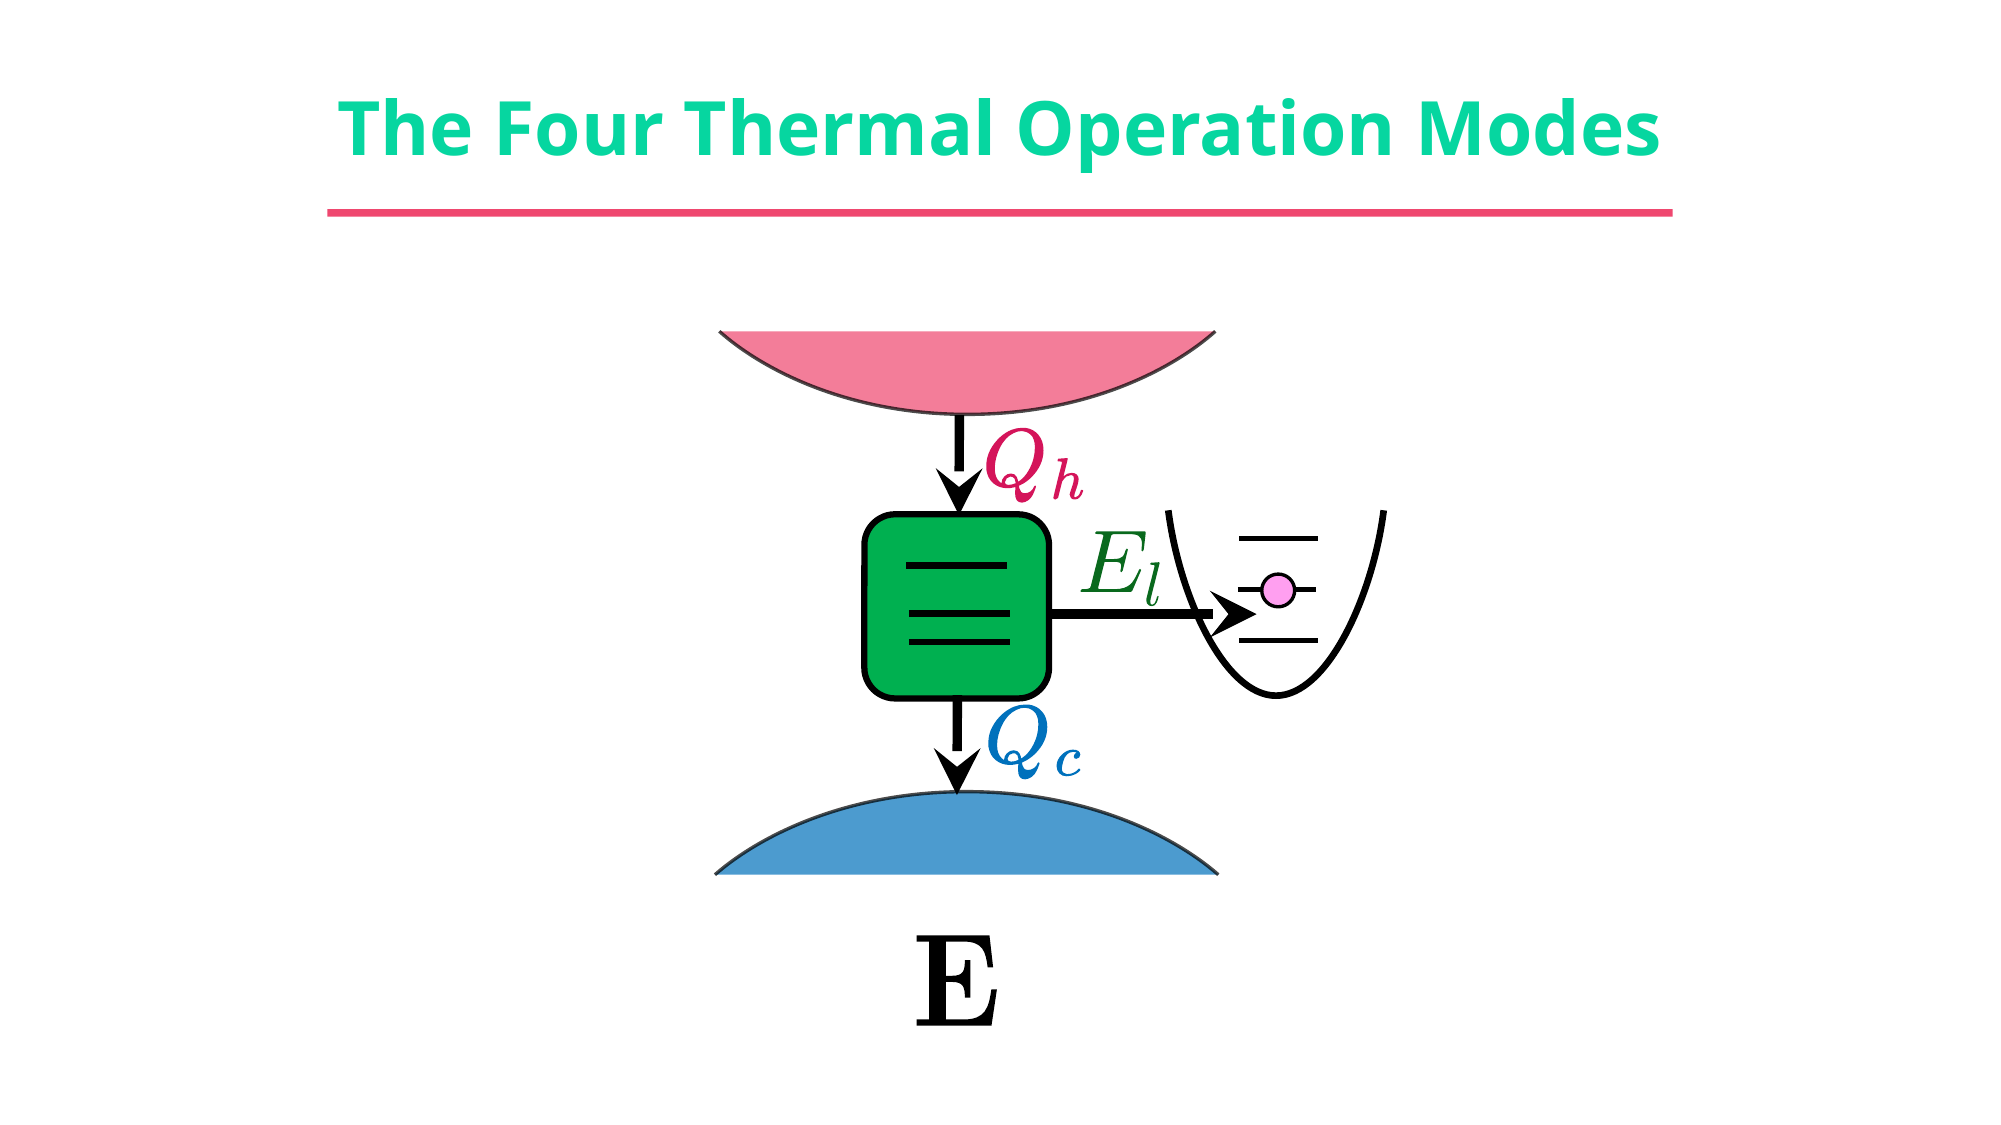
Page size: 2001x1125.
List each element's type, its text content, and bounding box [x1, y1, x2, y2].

text_box [916, 935, 997, 1026]
text_box The Four Thermal Operation Modes [137, 21, 1863, 240]
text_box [714, 331, 1384, 875]
text_box [326, 208, 1674, 218]
